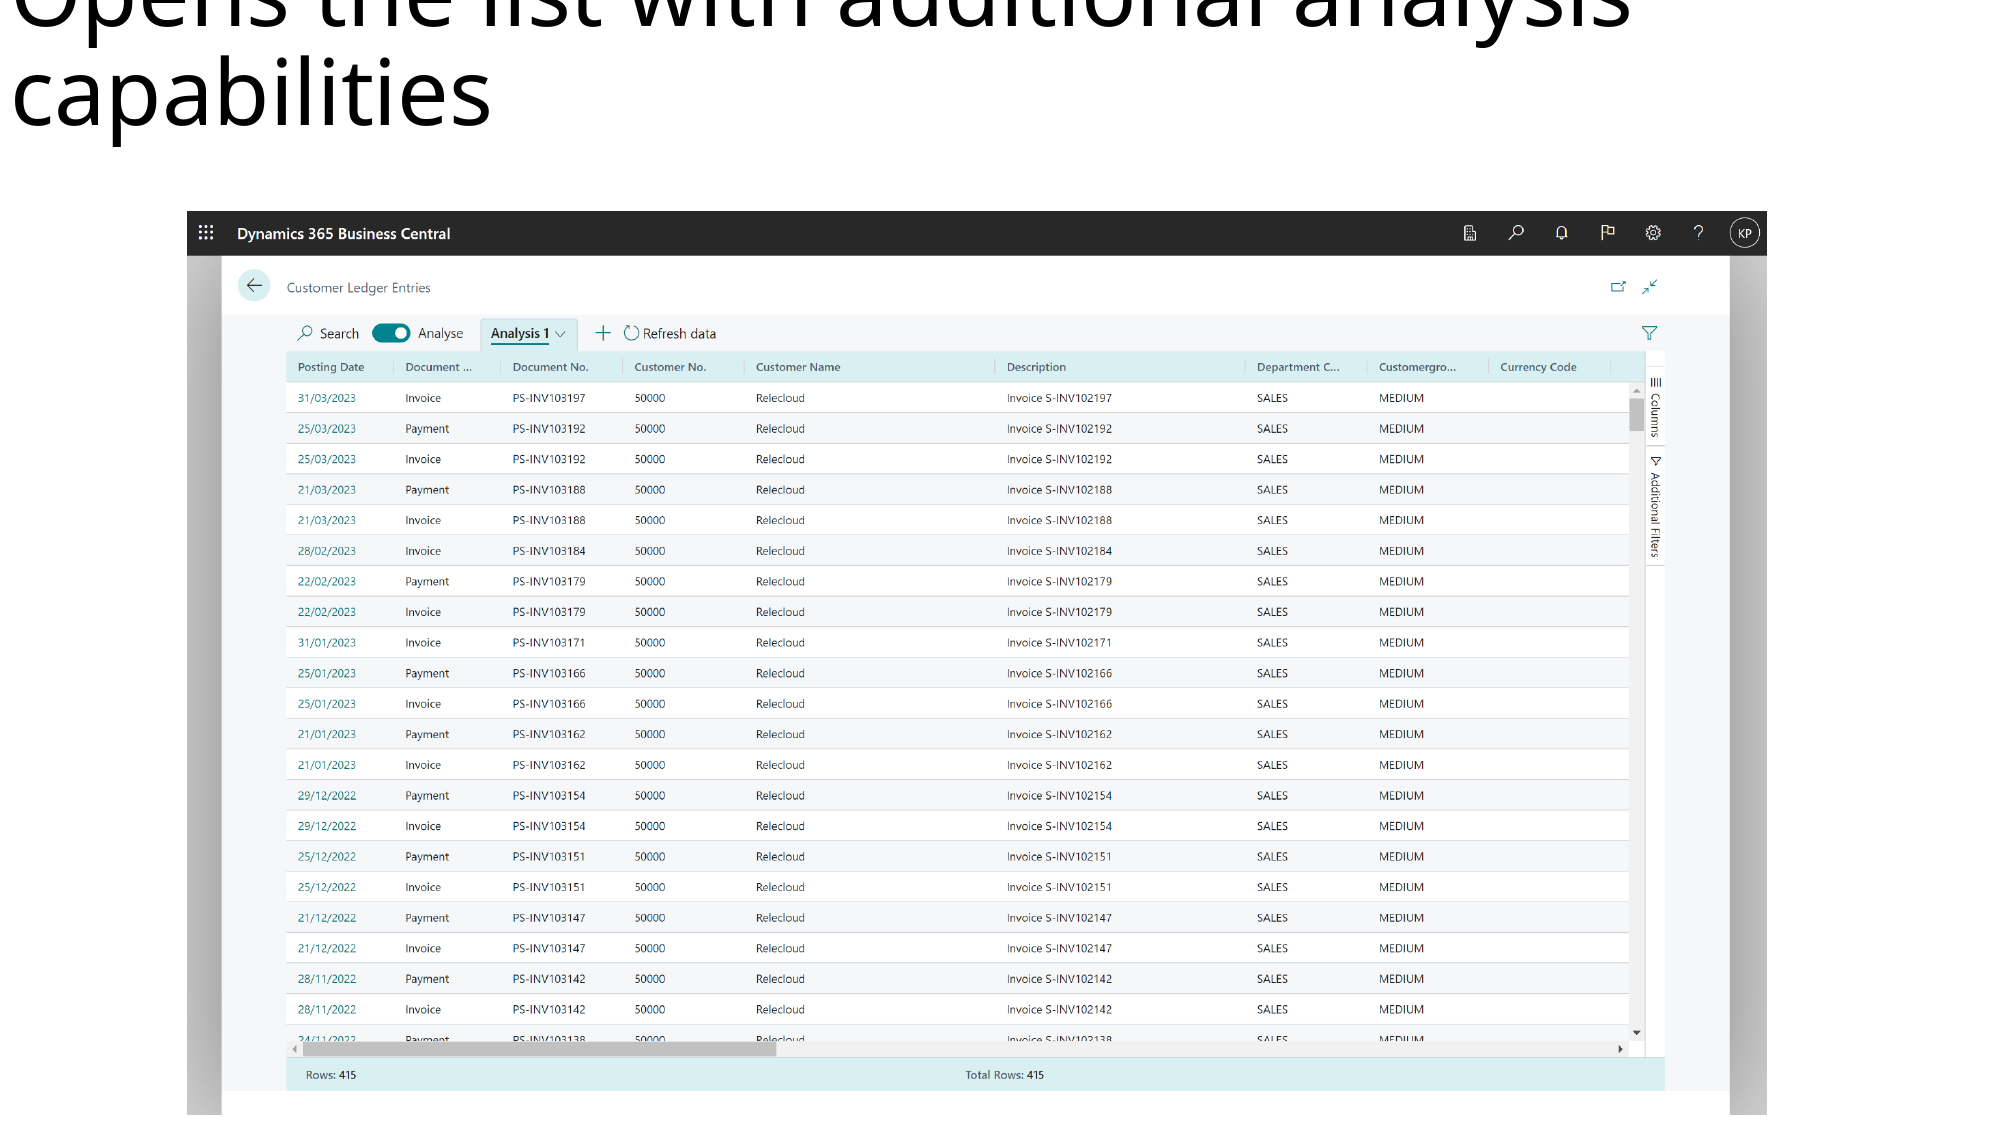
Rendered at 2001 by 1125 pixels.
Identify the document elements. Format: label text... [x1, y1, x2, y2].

picture [186, 211, 1767, 1115]
title Opens the list with additional analysis capabilities [0, 0, 1978, 153]
